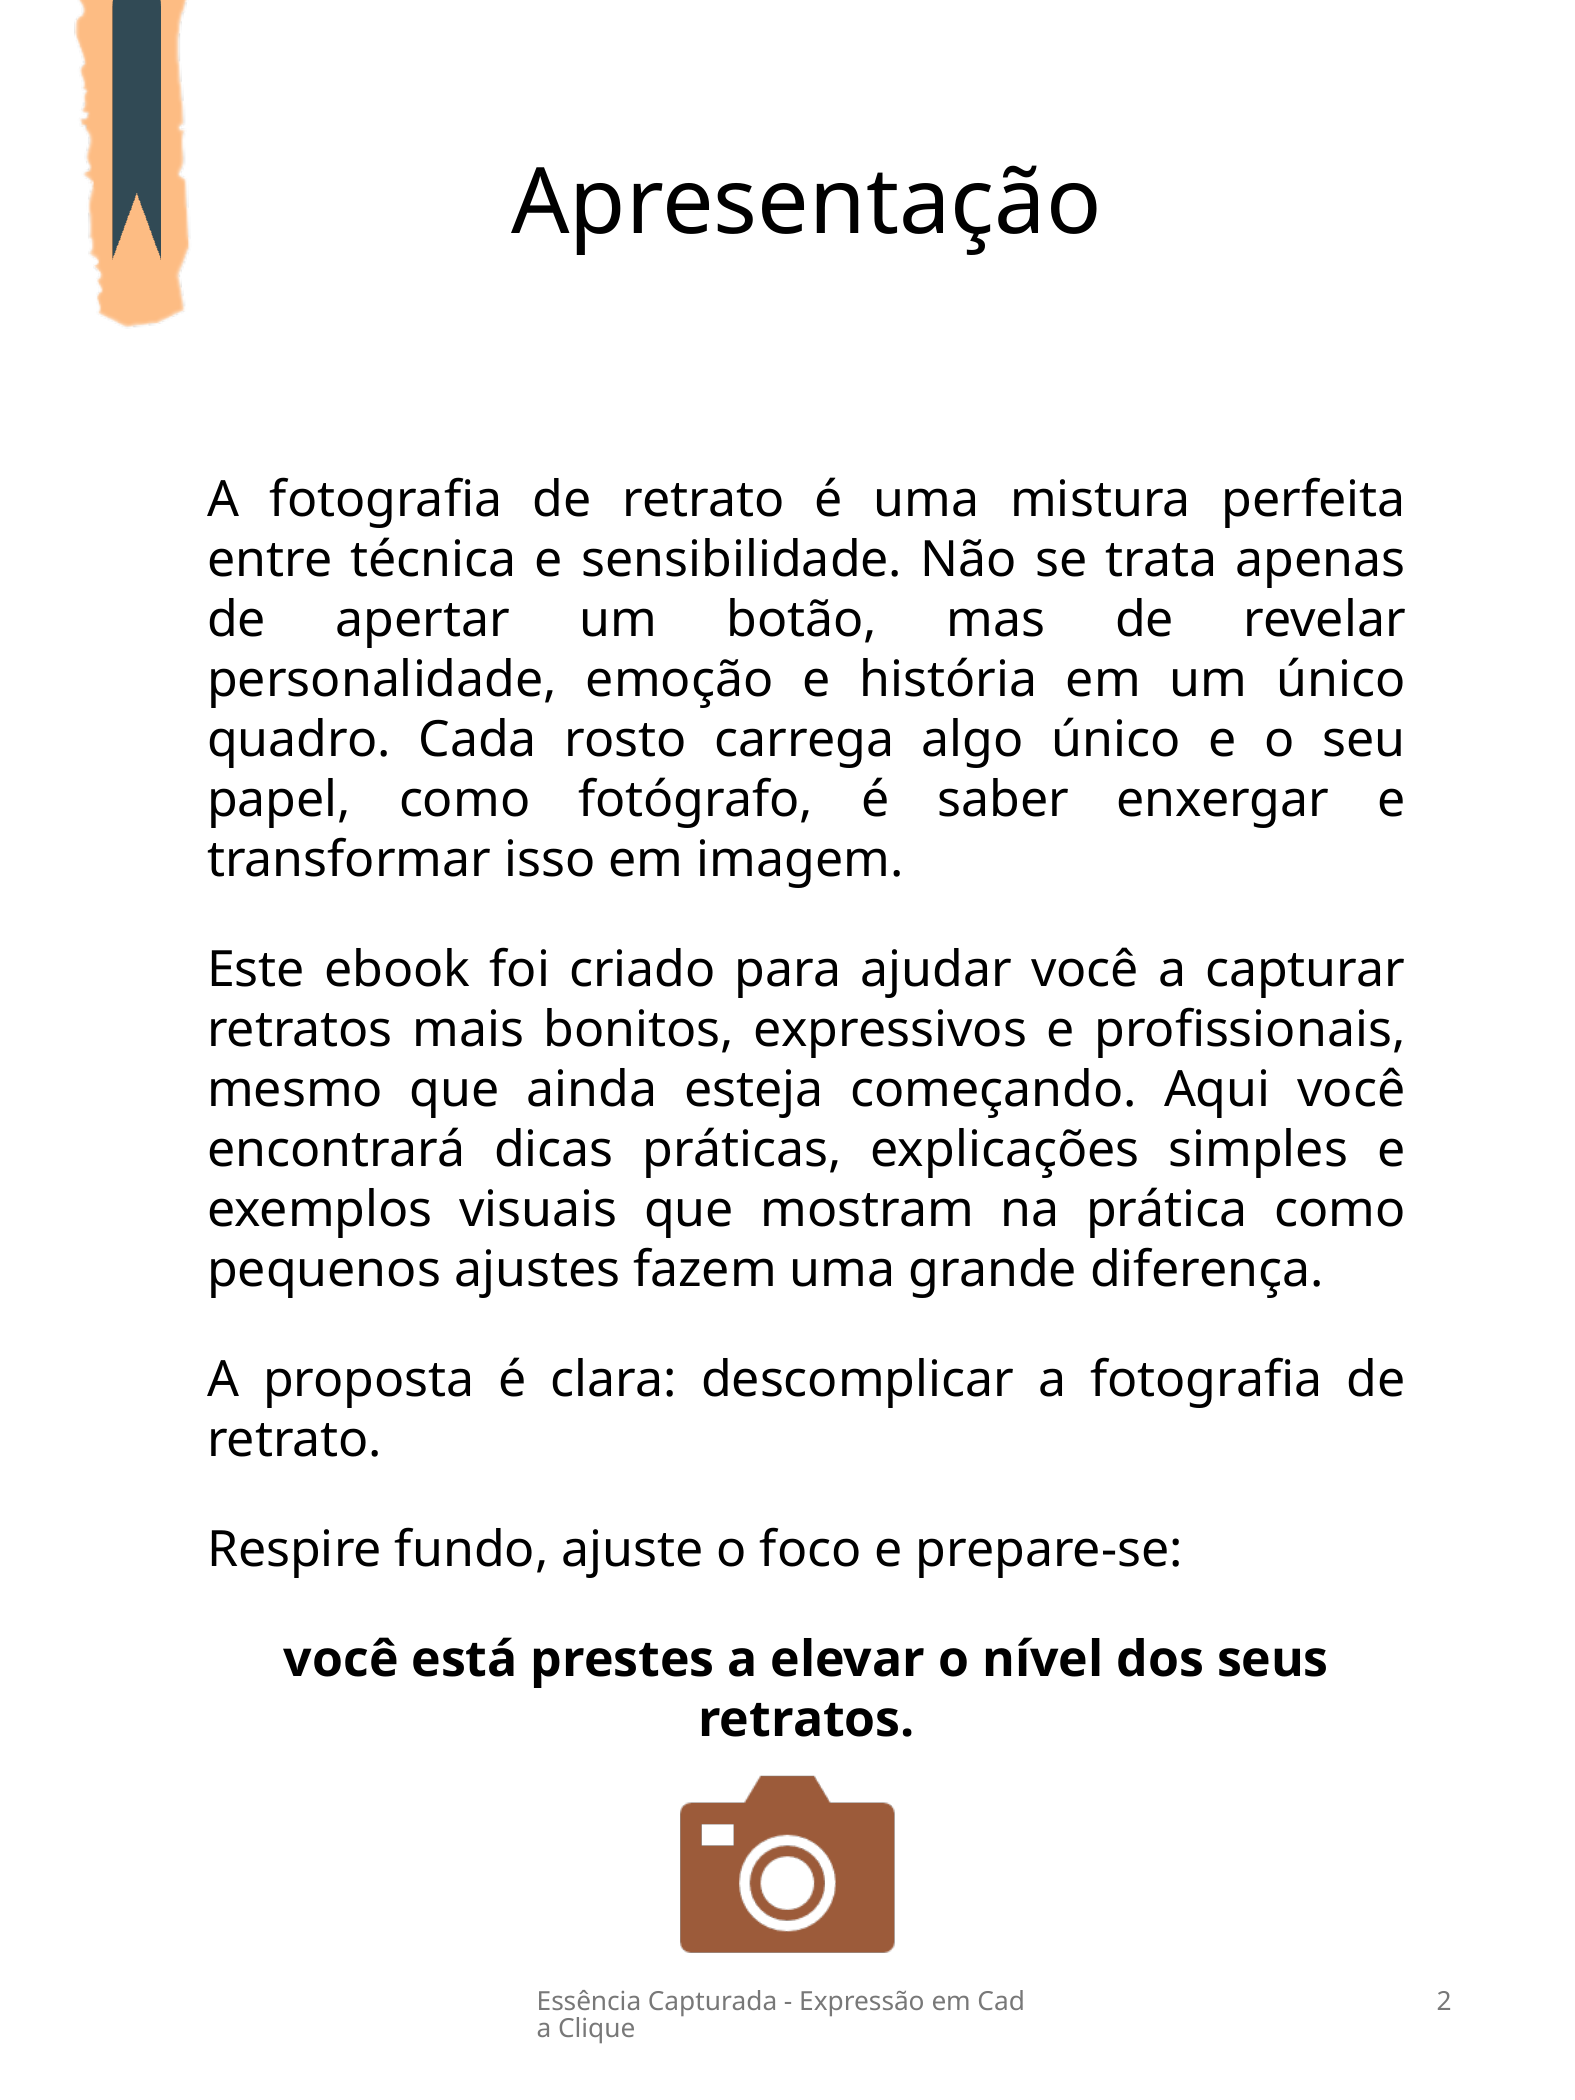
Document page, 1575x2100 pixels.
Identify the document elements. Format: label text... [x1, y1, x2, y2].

slide_number 2 [1112, 1946, 1467, 2059]
text_box Apresentação [891, 126, 1421, 259]
picture [658, 1735, 917, 1993]
text_box A fotografia de retrato é uma mistura perfeita entre técnica e sensibilidade. Não se trata apenas de apertar um botão, mas de revelar personalidade, emoção e história em um único quadro. Cada rosto carrega algo único e o seu papel, como fotógrafo, é saber enxergar e transformar isso em imagem. Este ebook foi criado para ajudar você a capturar retratos mais bonitos, expressivos e profissionais, mesmo que ainda esteja começando. Aqui você encontrará dicas práticas, explicações simples e exemplos visuais que mostram na prática como pequenos ajustes fazem uma grande diferença. A proposta é clara: descomplicar a fotografia de retrato. Respire fundo, ajuste o foco e prepare-se: você está prestes a elevar o nível dos seus retratos. [192, 451, 1421, 1754]
picture [0, 0, 886, 724]
footer Essência Capturada - Expressão em Cada Clique [521, 1946, 1054, 2059]
